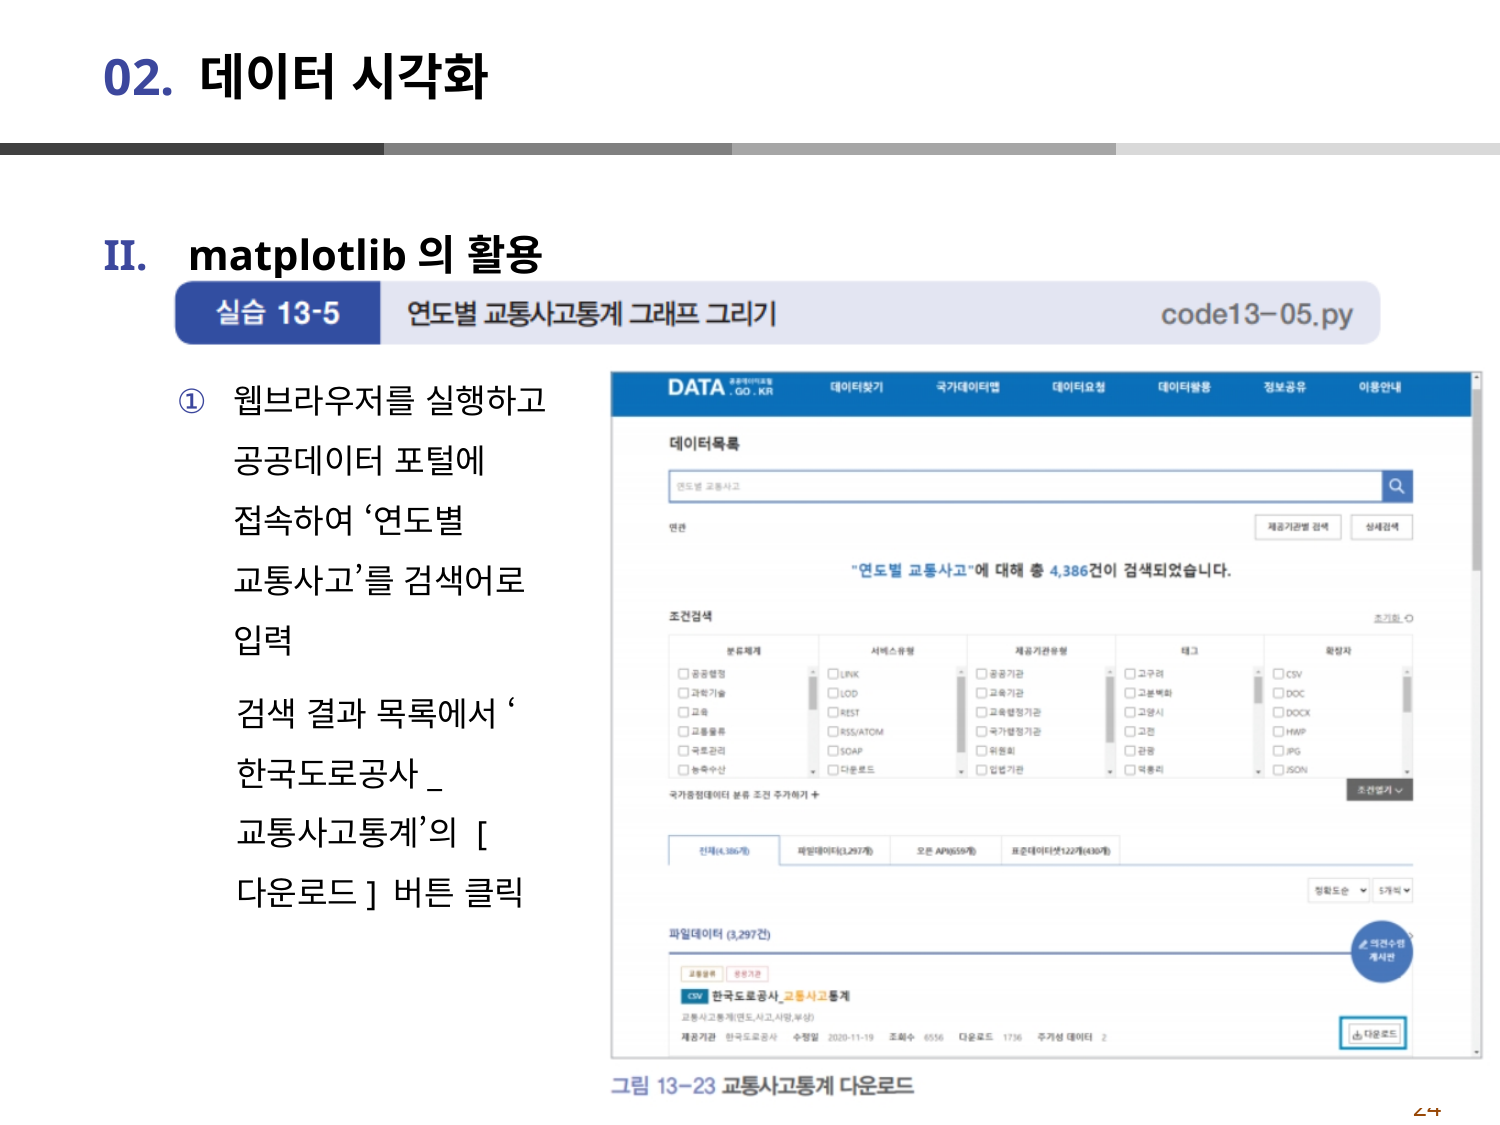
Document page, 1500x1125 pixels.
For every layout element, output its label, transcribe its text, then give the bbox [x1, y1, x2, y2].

picture [170, 278, 1384, 348]
list matplotlib의 활용 웹브라우저를 실행하고 공공데이터 포털에 접속하여 ‘연도별 교통사고’를 검색어로 입력 검색 결과 목록에서 ‘한국도로공사_교통사고통계’의 [다운로드] 버튼 클릭 [88, 196, 609, 1095]
picture [593, 354, 1500, 1108]
title 02. 데이터 시각화 [88, 30, 1400, 121]
